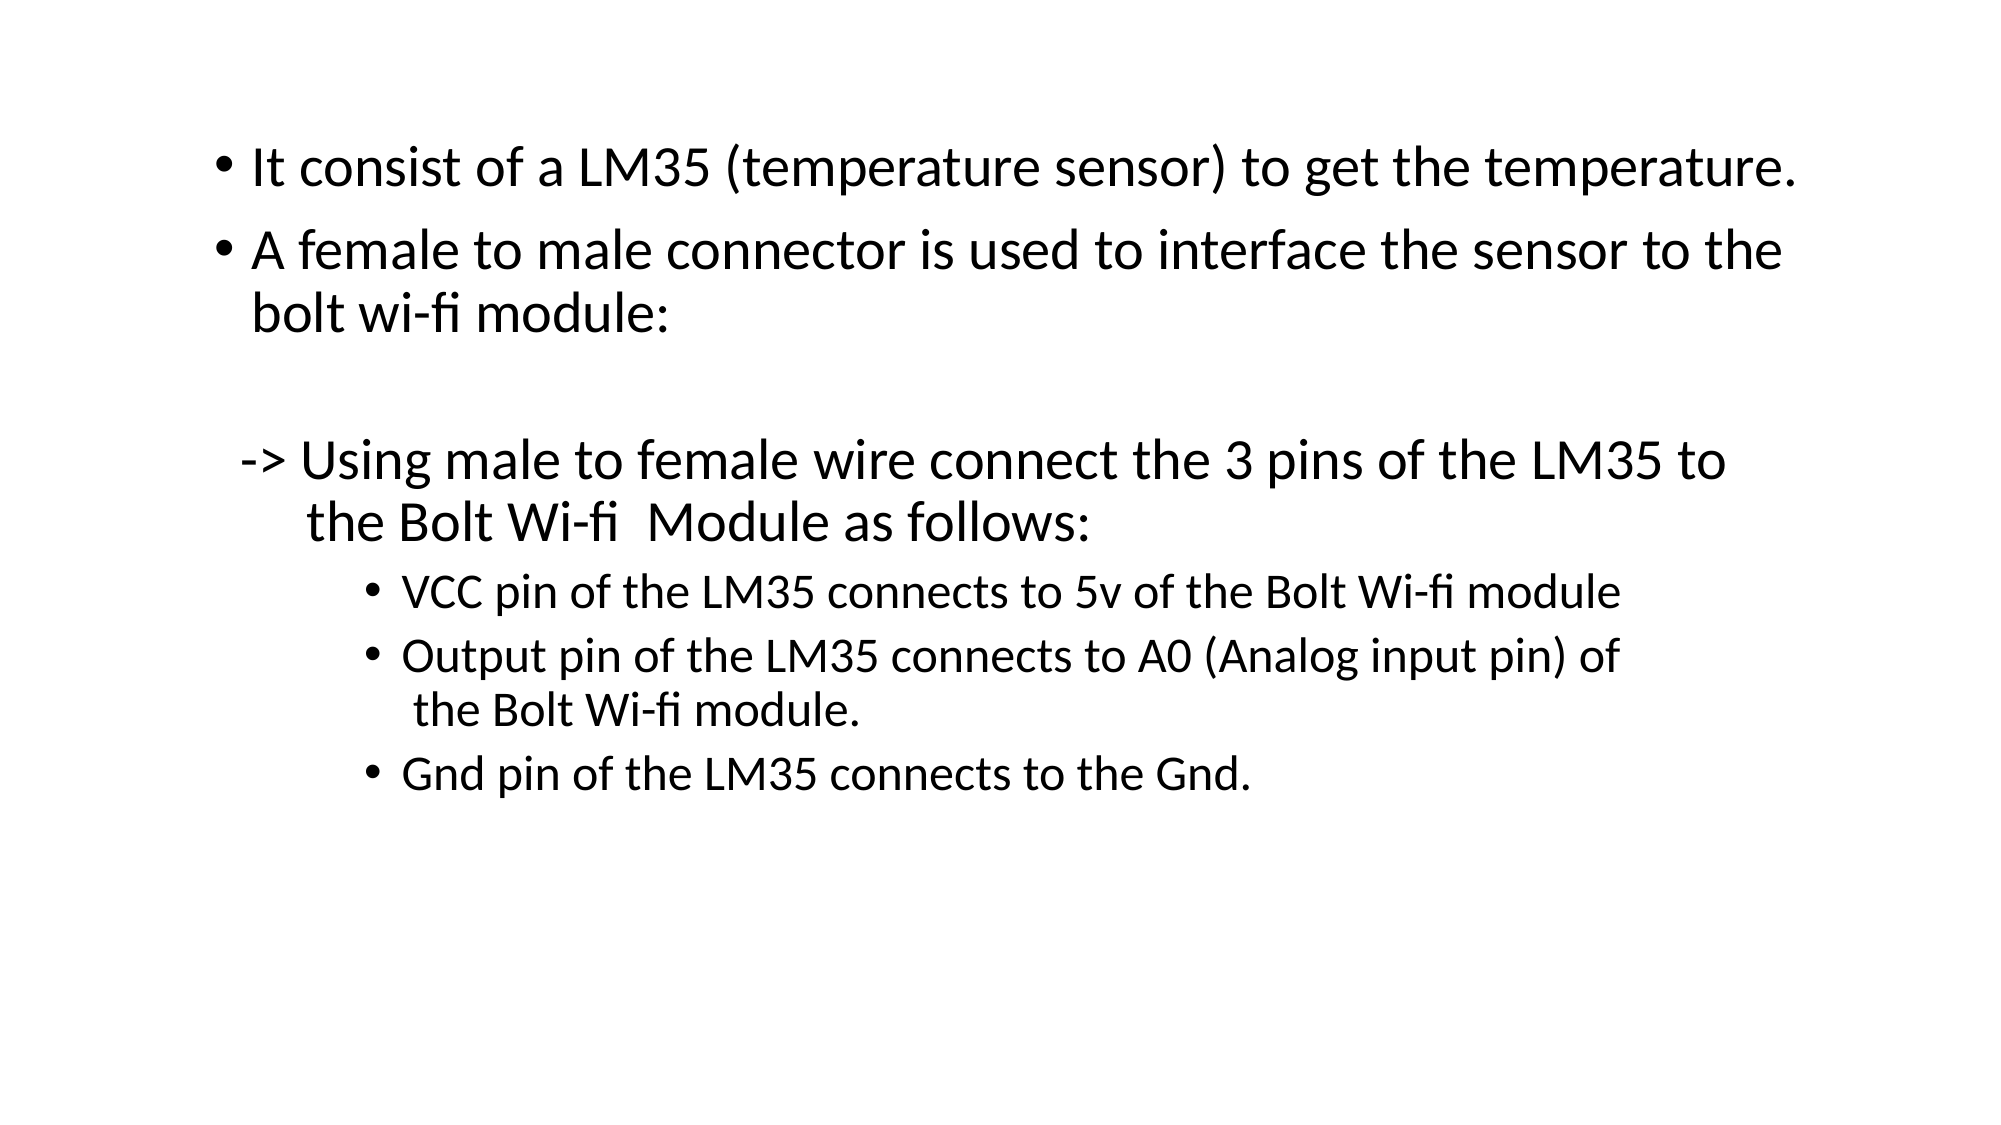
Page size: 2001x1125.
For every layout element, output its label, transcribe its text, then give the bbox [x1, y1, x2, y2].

list It consist of a LM35 (temperature sensor) to get the temperature. A female to male connector is used to interface the sensor to the bolt wi-fi module: -> Using male to female wire connect the 3 pins of the LM35 to the Bolt Wi-fi Module as follows: VCC pin of the LM35 connects to 5v of the Bolt Wi-fi module Output pin of the LM35 connects to A0 (Analog input pin) of the Bolt Wi-fi module. Gnd pin of the LM35 connects to the Gnd. [199, 128, 1825, 1080]
